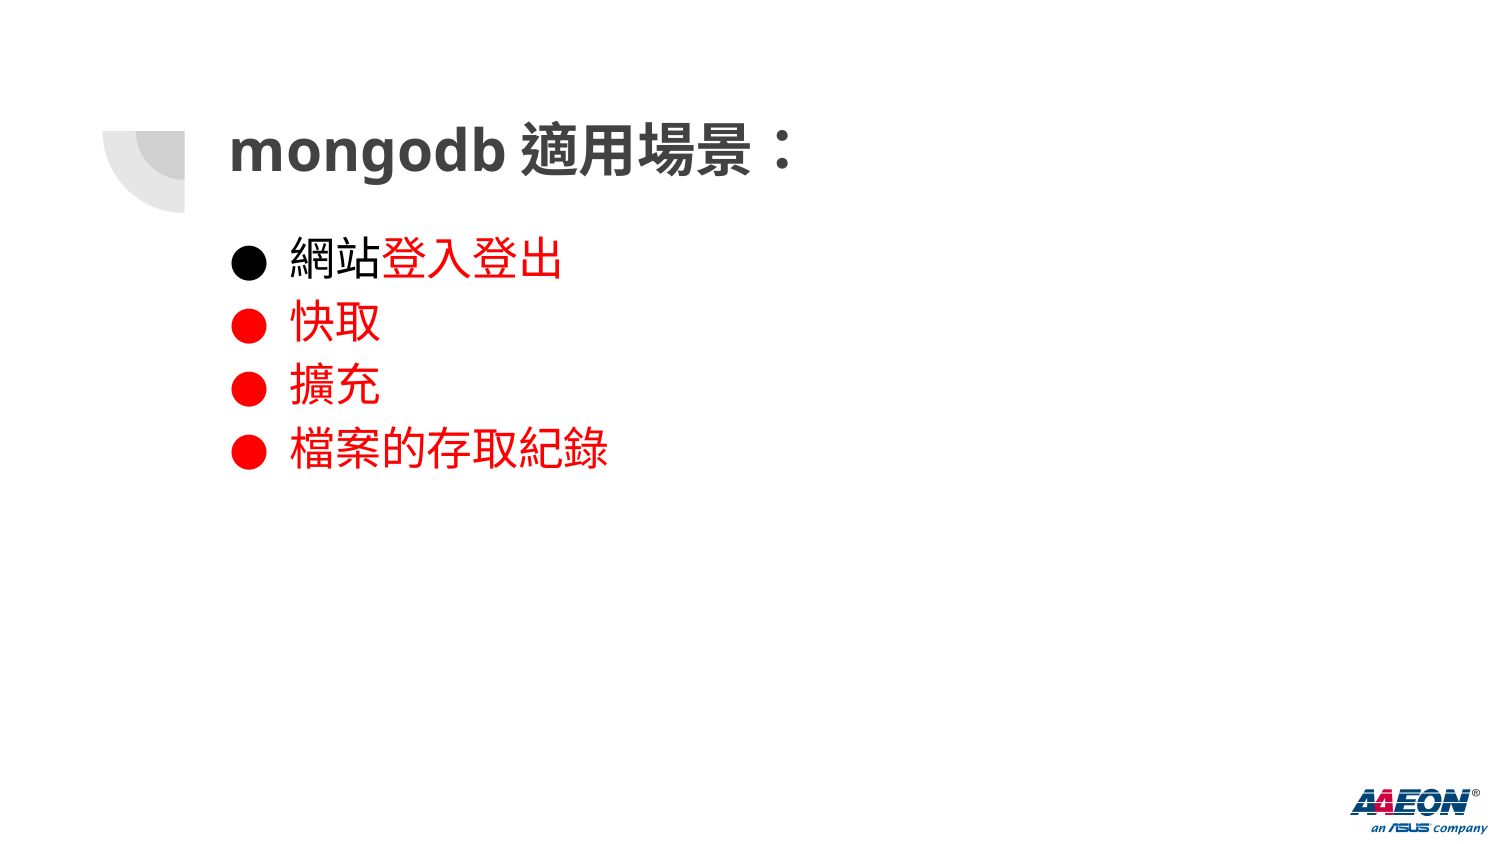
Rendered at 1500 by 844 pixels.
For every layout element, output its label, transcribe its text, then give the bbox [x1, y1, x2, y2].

list 網站登入登出 快取 擴充 檔案的存取紀錄 [199, 206, 1353, 624]
picture [1348, 787, 1489, 836]
title mongodb適用場景： [213, 98, 1368, 263]
